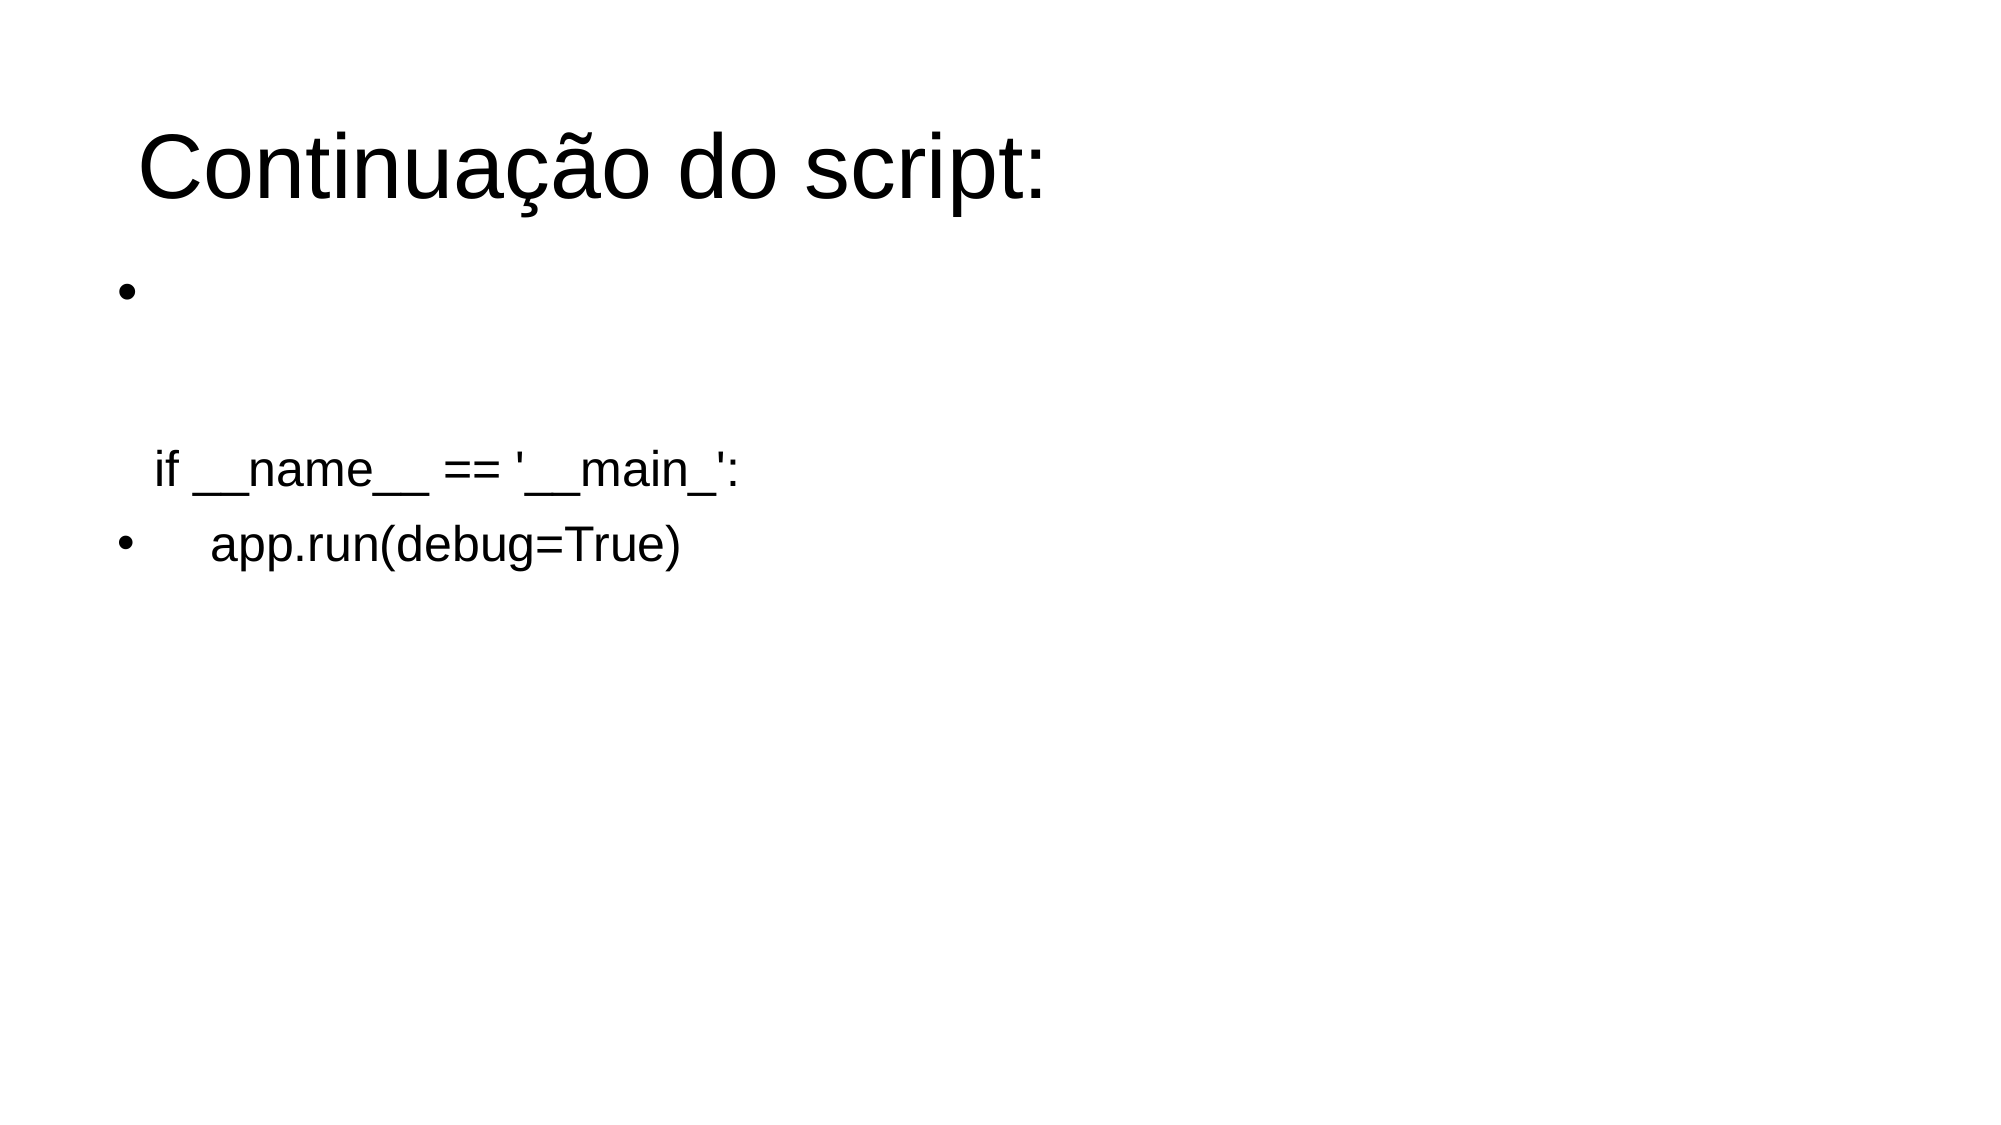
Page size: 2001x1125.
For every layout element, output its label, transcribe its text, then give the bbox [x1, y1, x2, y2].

title Continuação do script: [137, 59, 1863, 278]
subtitle if __name__ == '__main_': app.run(debug=True) [117, 392, 1843, 611]
